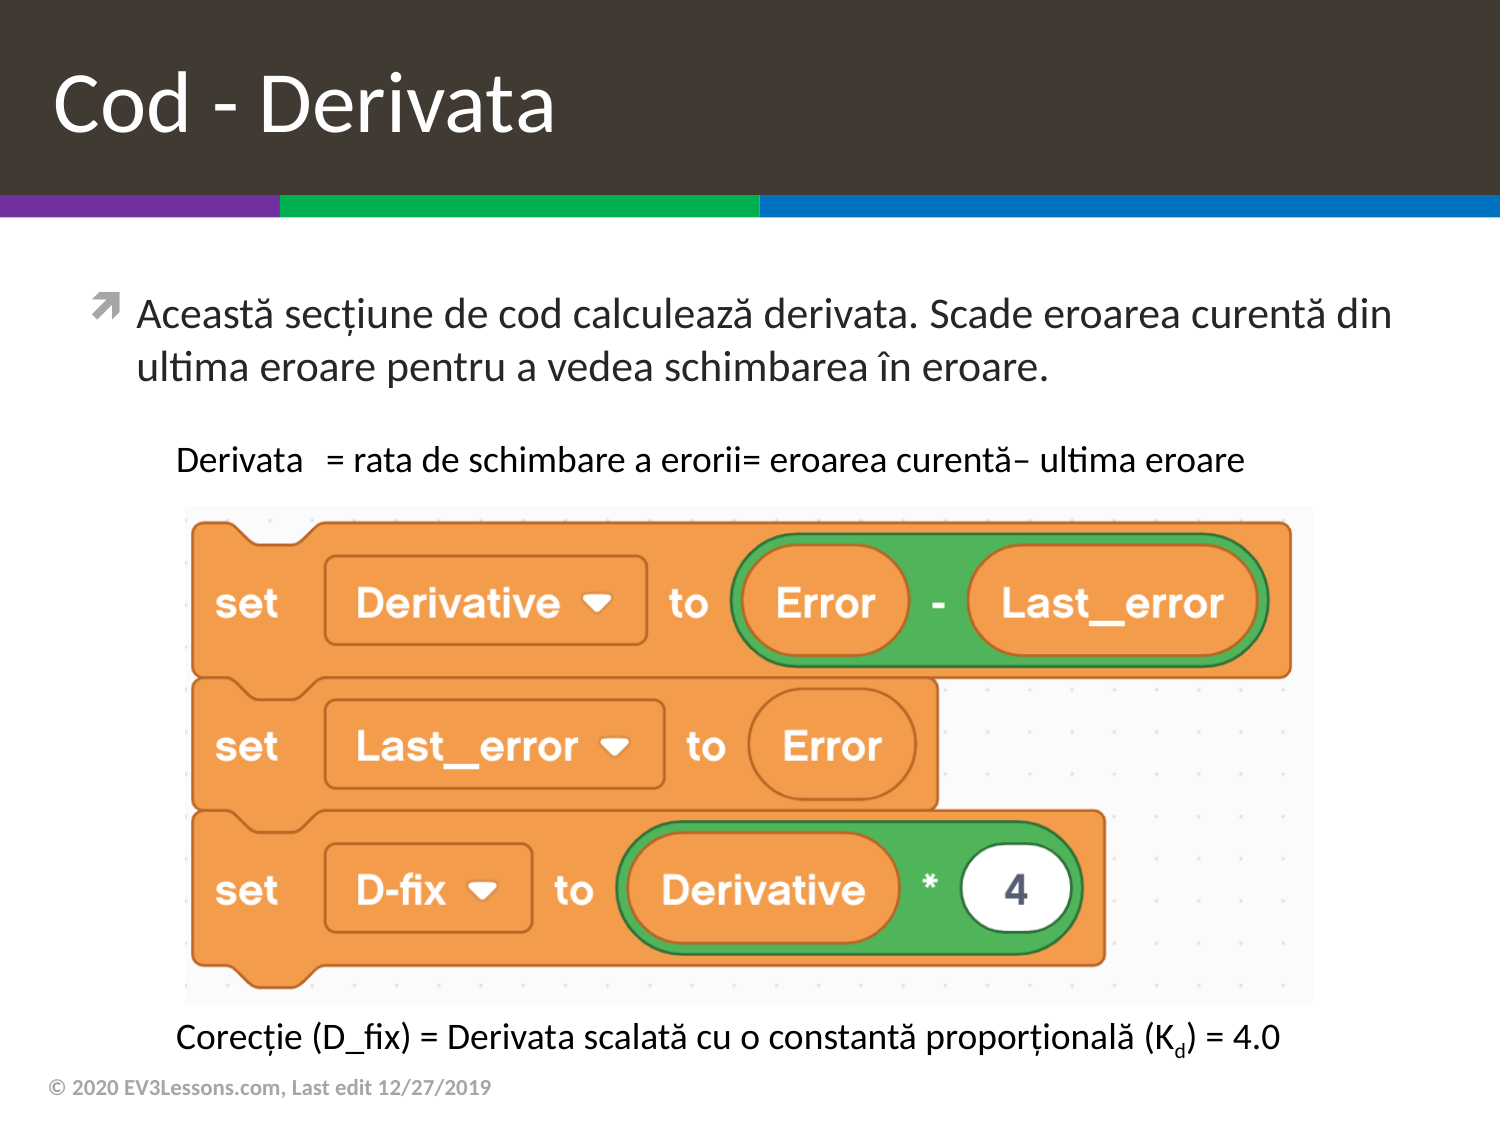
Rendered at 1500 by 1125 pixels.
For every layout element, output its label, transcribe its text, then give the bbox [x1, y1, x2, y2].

footer © 2020 EV3Lessons.com, Last edit 12/27/2019 [32, 1055, 1038, 1116]
title Cod - Derivata [0, 0, 1500, 195]
picture [185, 506, 1314, 1006]
text_box Derivata = rata de schimbare a erorii= eroarea curentă– ultima eroare [161, 427, 1325, 533]
list Această secțiune de cod calculează derivata. Scade eroarea curentă din ultima eroare pentru a vedea schimbarea în eroare. [73, 277, 1425, 424]
text_box Corecție (D_fix) = Derivata scalată cu o constantă proporțională (Kd) = 4.0 [161, 1004, 1325, 1071]
